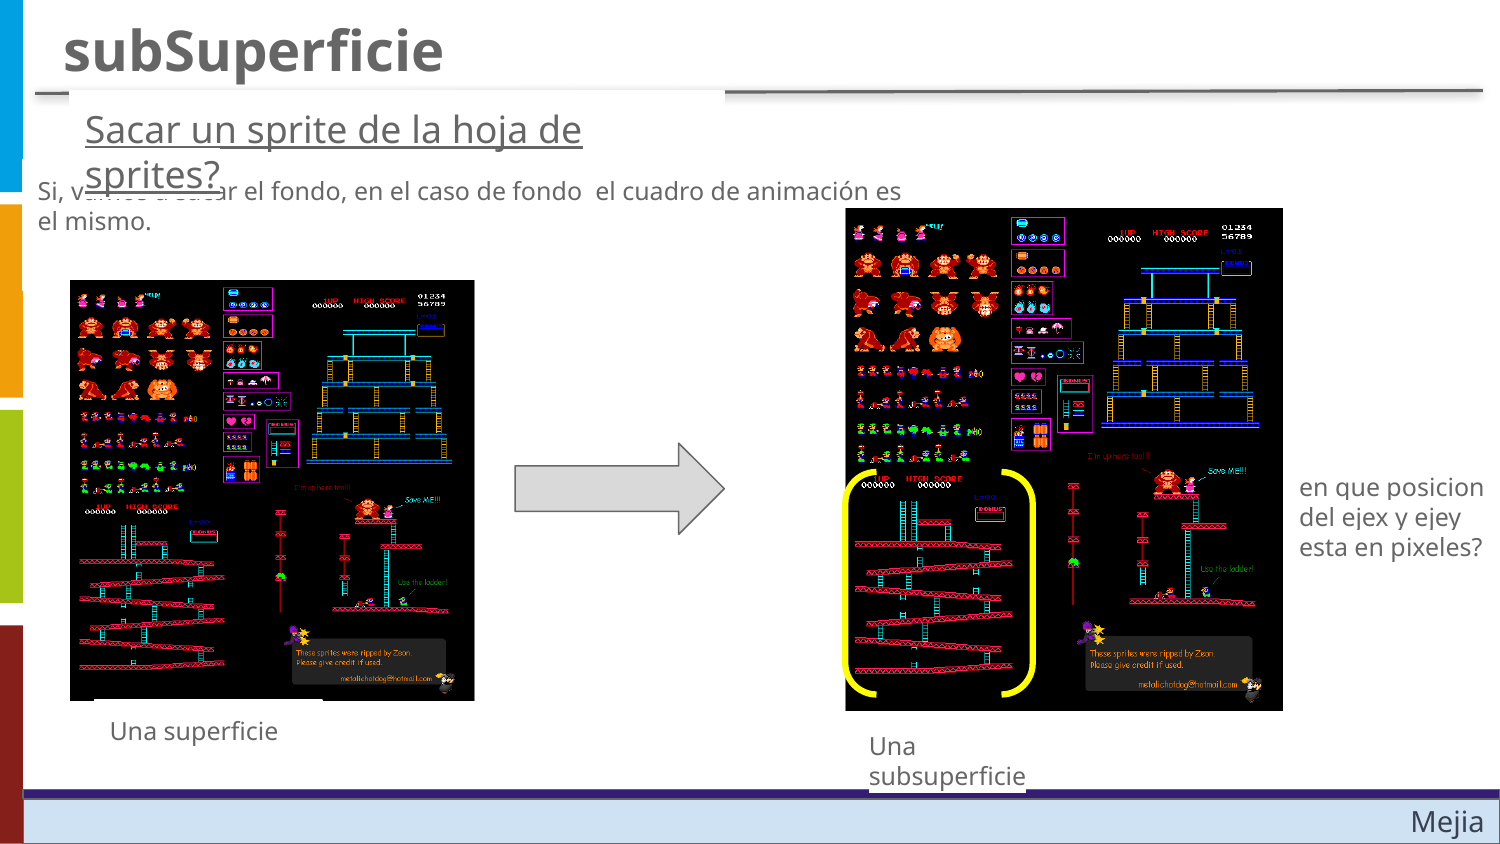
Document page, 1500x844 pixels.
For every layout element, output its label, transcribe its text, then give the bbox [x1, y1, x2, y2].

picture [68, 280, 477, 702]
text_box [0, 0, 23, 193]
text_box [0, 625, 23, 844]
text_box Una subsuperficie [853, 718, 1082, 785]
text_box [22, 789, 1500, 799]
text_box [0, 204, 23, 398]
text_box subSuperficie [48, 0, 1069, 88]
text_box Mejia [23, 799, 1500, 844]
text_box Una superficie [94, 709, 323, 769]
text_box [0, 409, 23, 604]
text_box Si, vamos a sacar el fondo, en el caso de fondo el cuadro de animación es el mismo. [22, 159, 1250, 291]
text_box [34, 90, 1483, 94]
text_box Sacar un sprite de la hoja de sprites? [69, 102, 725, 160]
text_box [515, 443, 725, 535]
picture [843, 208, 1285, 711]
text_box en que posicion del ejex y ejey esta en pixeles? [1289, 456, 1500, 526]
